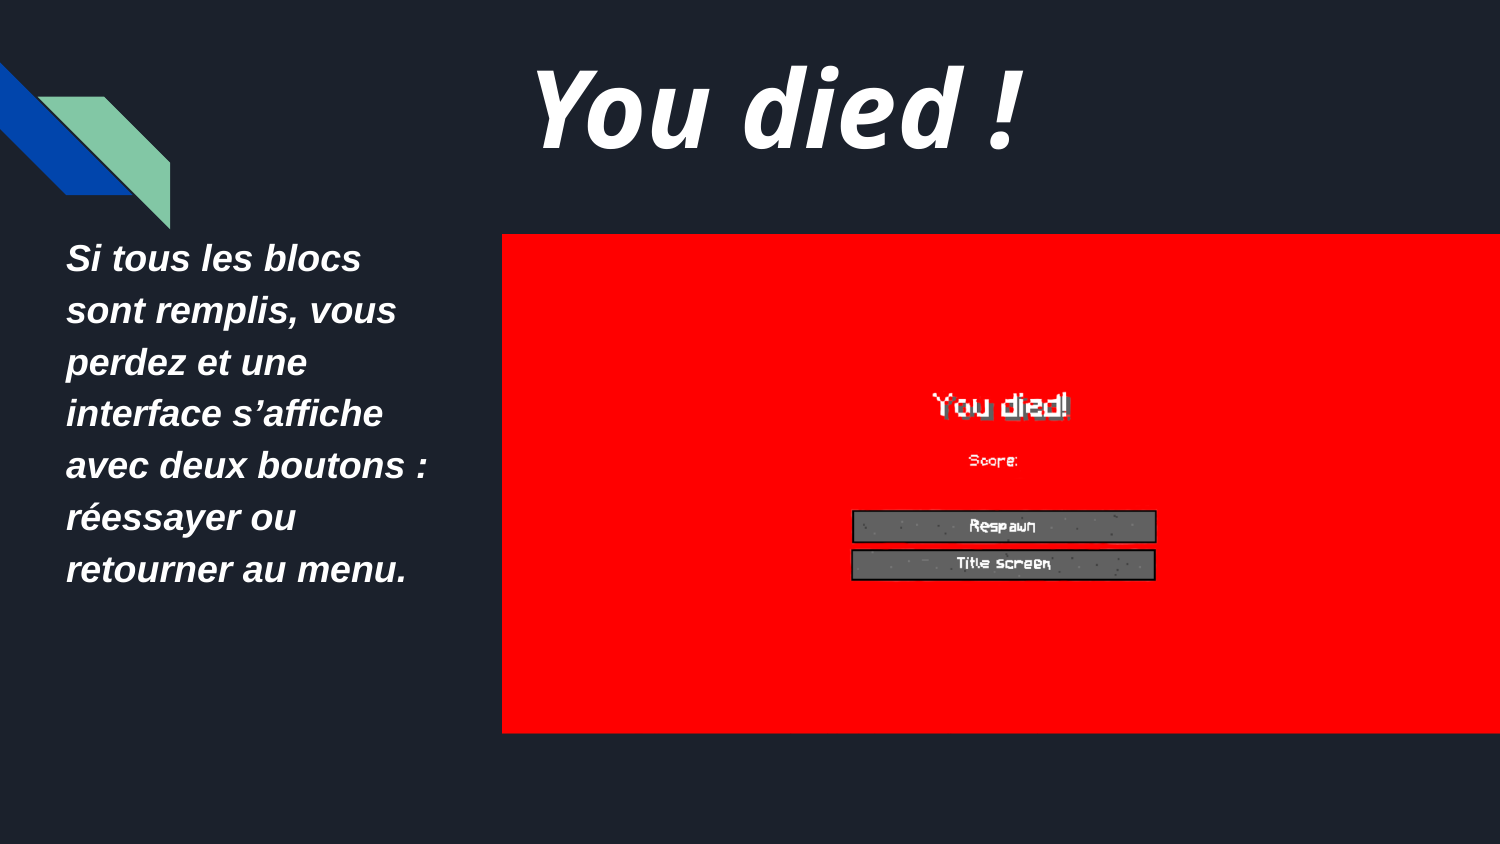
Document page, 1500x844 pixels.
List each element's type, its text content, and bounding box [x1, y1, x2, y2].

title You died ! [212, 25, 1368, 176]
list Si tous les blocs sont remplis, vous perdez et une interface s’affiche avec deux boutons : réessayer ou retourner au menu. [51, 212, 465, 691]
picture [501, 233, 1500, 735]
